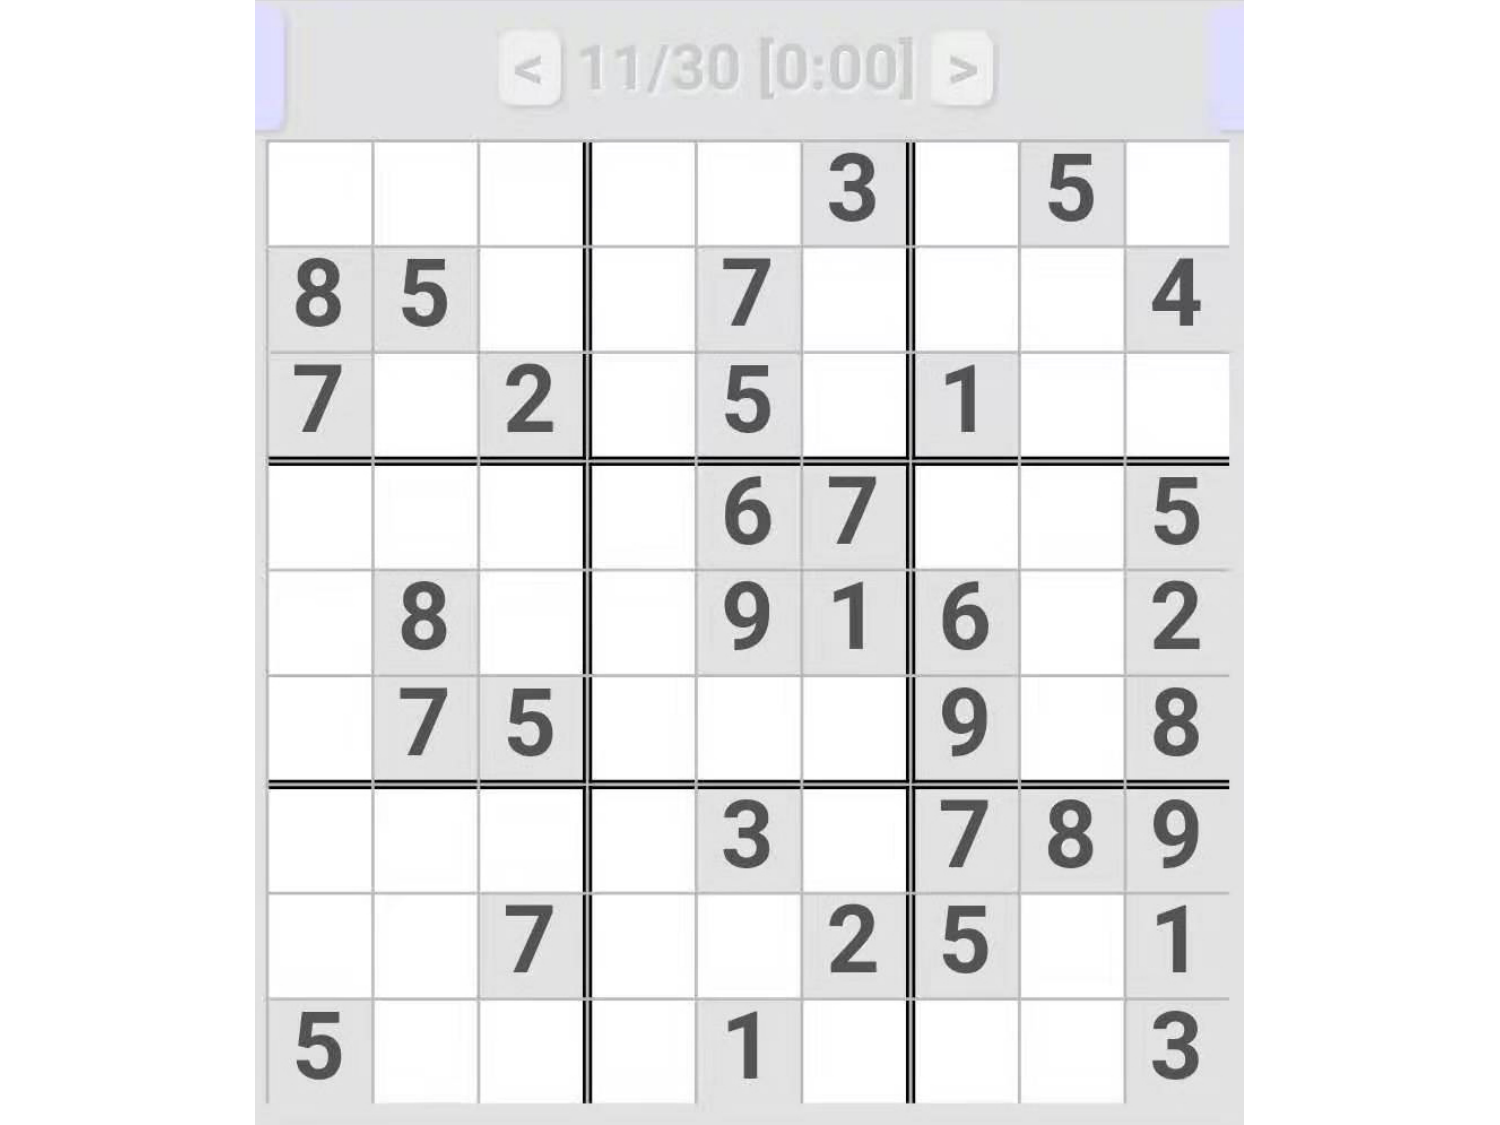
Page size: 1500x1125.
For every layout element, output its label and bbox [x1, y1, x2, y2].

picture [255, 0, 1245, 1125]
